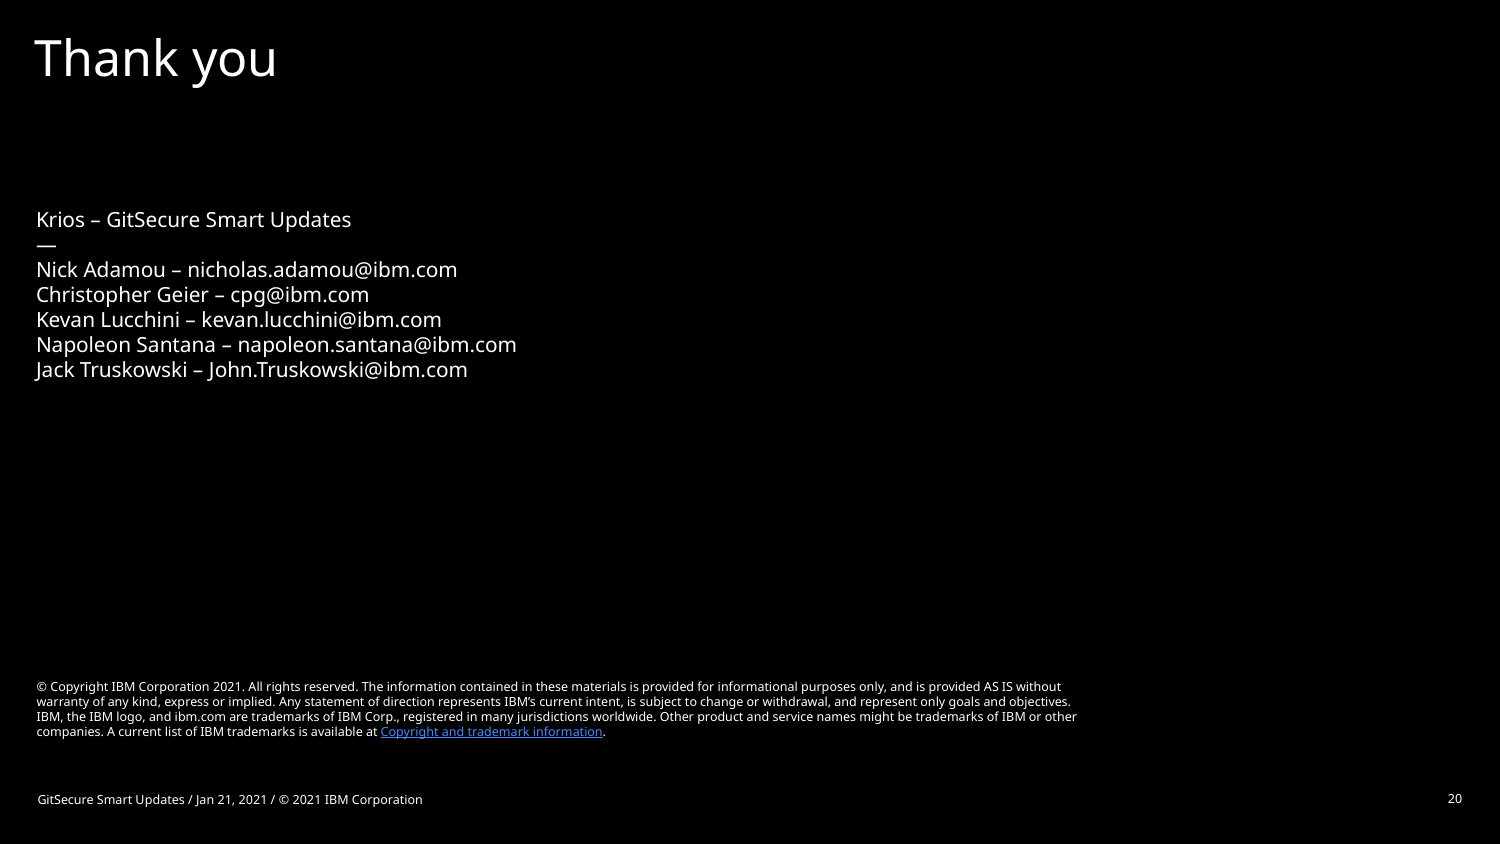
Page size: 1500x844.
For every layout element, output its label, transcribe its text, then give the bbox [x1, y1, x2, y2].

list Krios – GitSecure Smart Updates — Nick Adamou – nicholas.adamou@ibm.com Christopher Geier – cpg@ibm.com Kevan Lucchini – kevan.lucchini@ibm.com Napoleon Santana – napoleon.santana@ibm.com Jack Truskowski – John.Truskowski@ibm.com [36, 206, 713, 422]
list © Copyright IBM Corporation 2021. All rights reserved. The information contained in these materials is provided for informational purposes only, and is provided AS IS without warranty of any kind, express or implied. Any statement of direction represents IBM’s current intent, is subject to change or withdrawal, and represent only goals and objectives. IBM, the IBM logo, and ibm.com are trademarks of IBM Corp., registered in many jurisdictions worldwide. Other product and service names might be trademarks of IBM or other companies. A current list of IBM trademarks is available at Copyright and trademark information. [36, 525, 1088, 741]
slide_number 20 [1162, 785, 1463, 813]
title Thank you [34, 33, 713, 165]
footer GitSecure Smart Updates / Jan 21, 2021 / © 2021 IBM Corporation [37, 785, 713, 813]
